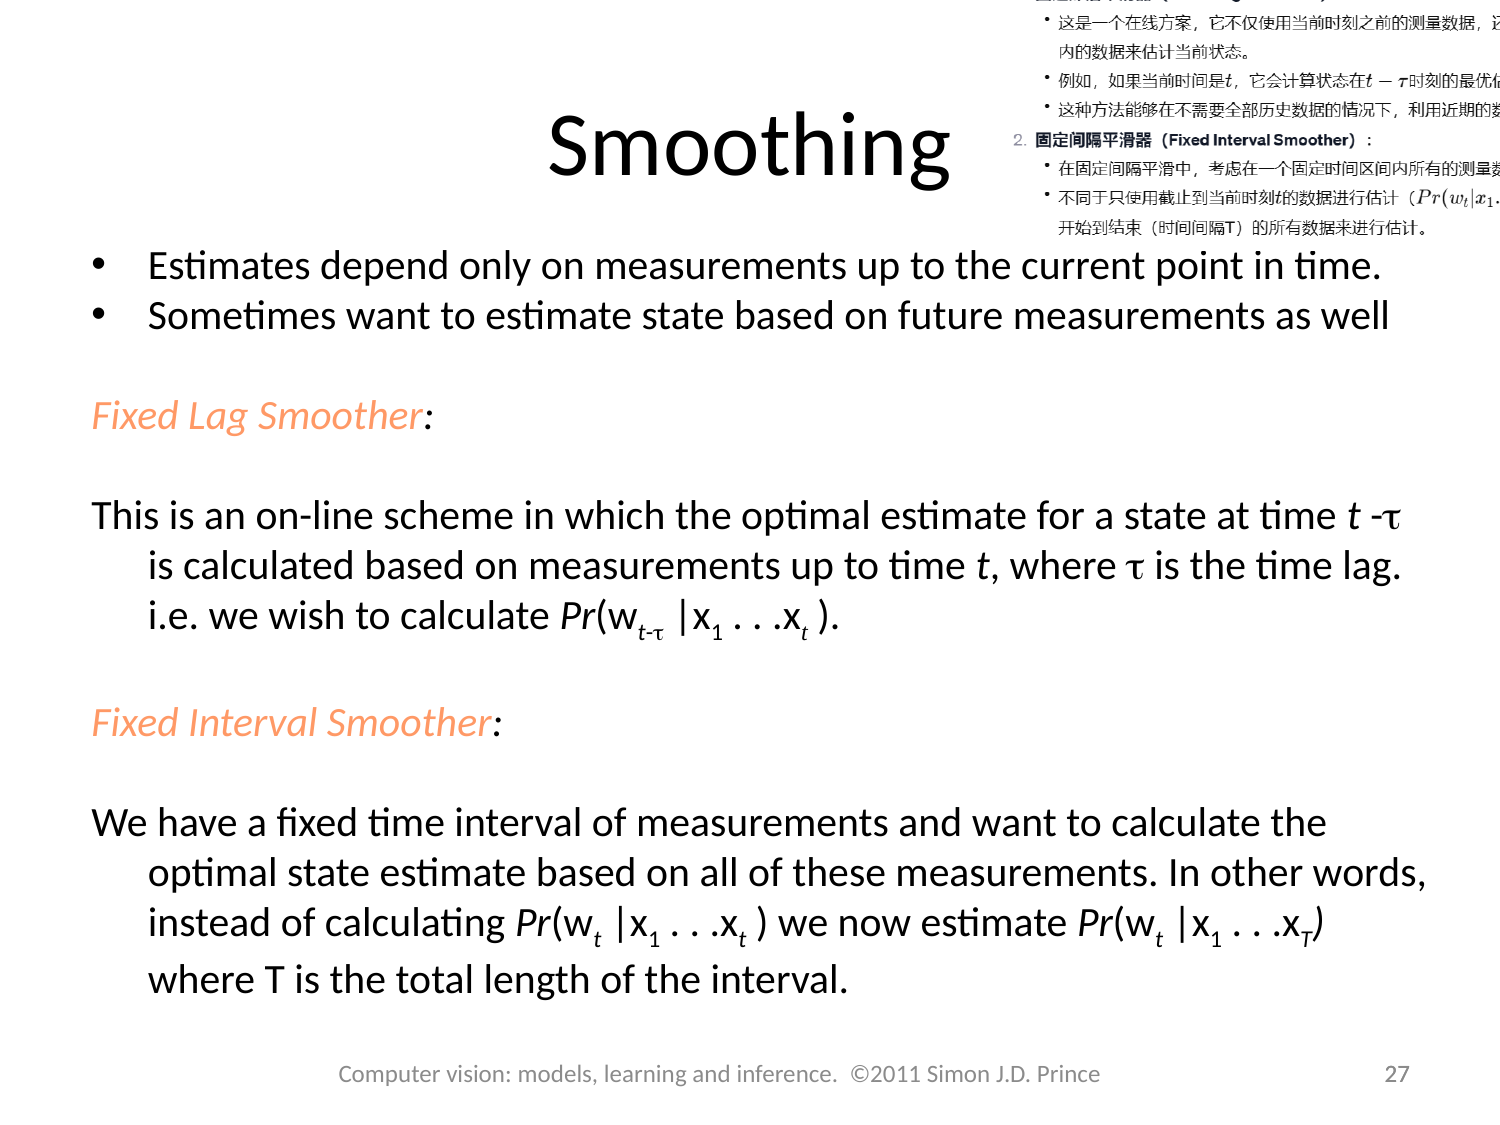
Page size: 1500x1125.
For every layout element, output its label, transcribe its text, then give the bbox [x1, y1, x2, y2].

picture [1003, 0, 1500, 252]
text_box 27 [1140, 1042, 1425, 1103]
text_box Computer vision: models, learning and inference. ©2011 Simon J.D. Prince [301, 1042, 1140, 1103]
text_box Estimates depend only on measurements up to the current point in time. Sometimes want to estimate state based on future measurements as well Fixed Lag Smoother: This is an on-line scheme in which the optimal estimate for a state at time t -t is calculated based on measurements up to time t, where t is the time lag. i.e. we wish to calculate Pr(wt-t |x1 . . .xt ). Fixed Interval Smoother: We have a fixed time interval of measurements and want to calculate the optimal state estimate based on all of these measurements. In other words, instead of calculating Pr(wt |x1 . . .xt ) we now estimate Pr(wt |x1 . . .xT) where T is the total length of the interval. [76, 230, 1447, 1010]
title Smoothing [75, 45, 997, 233]
